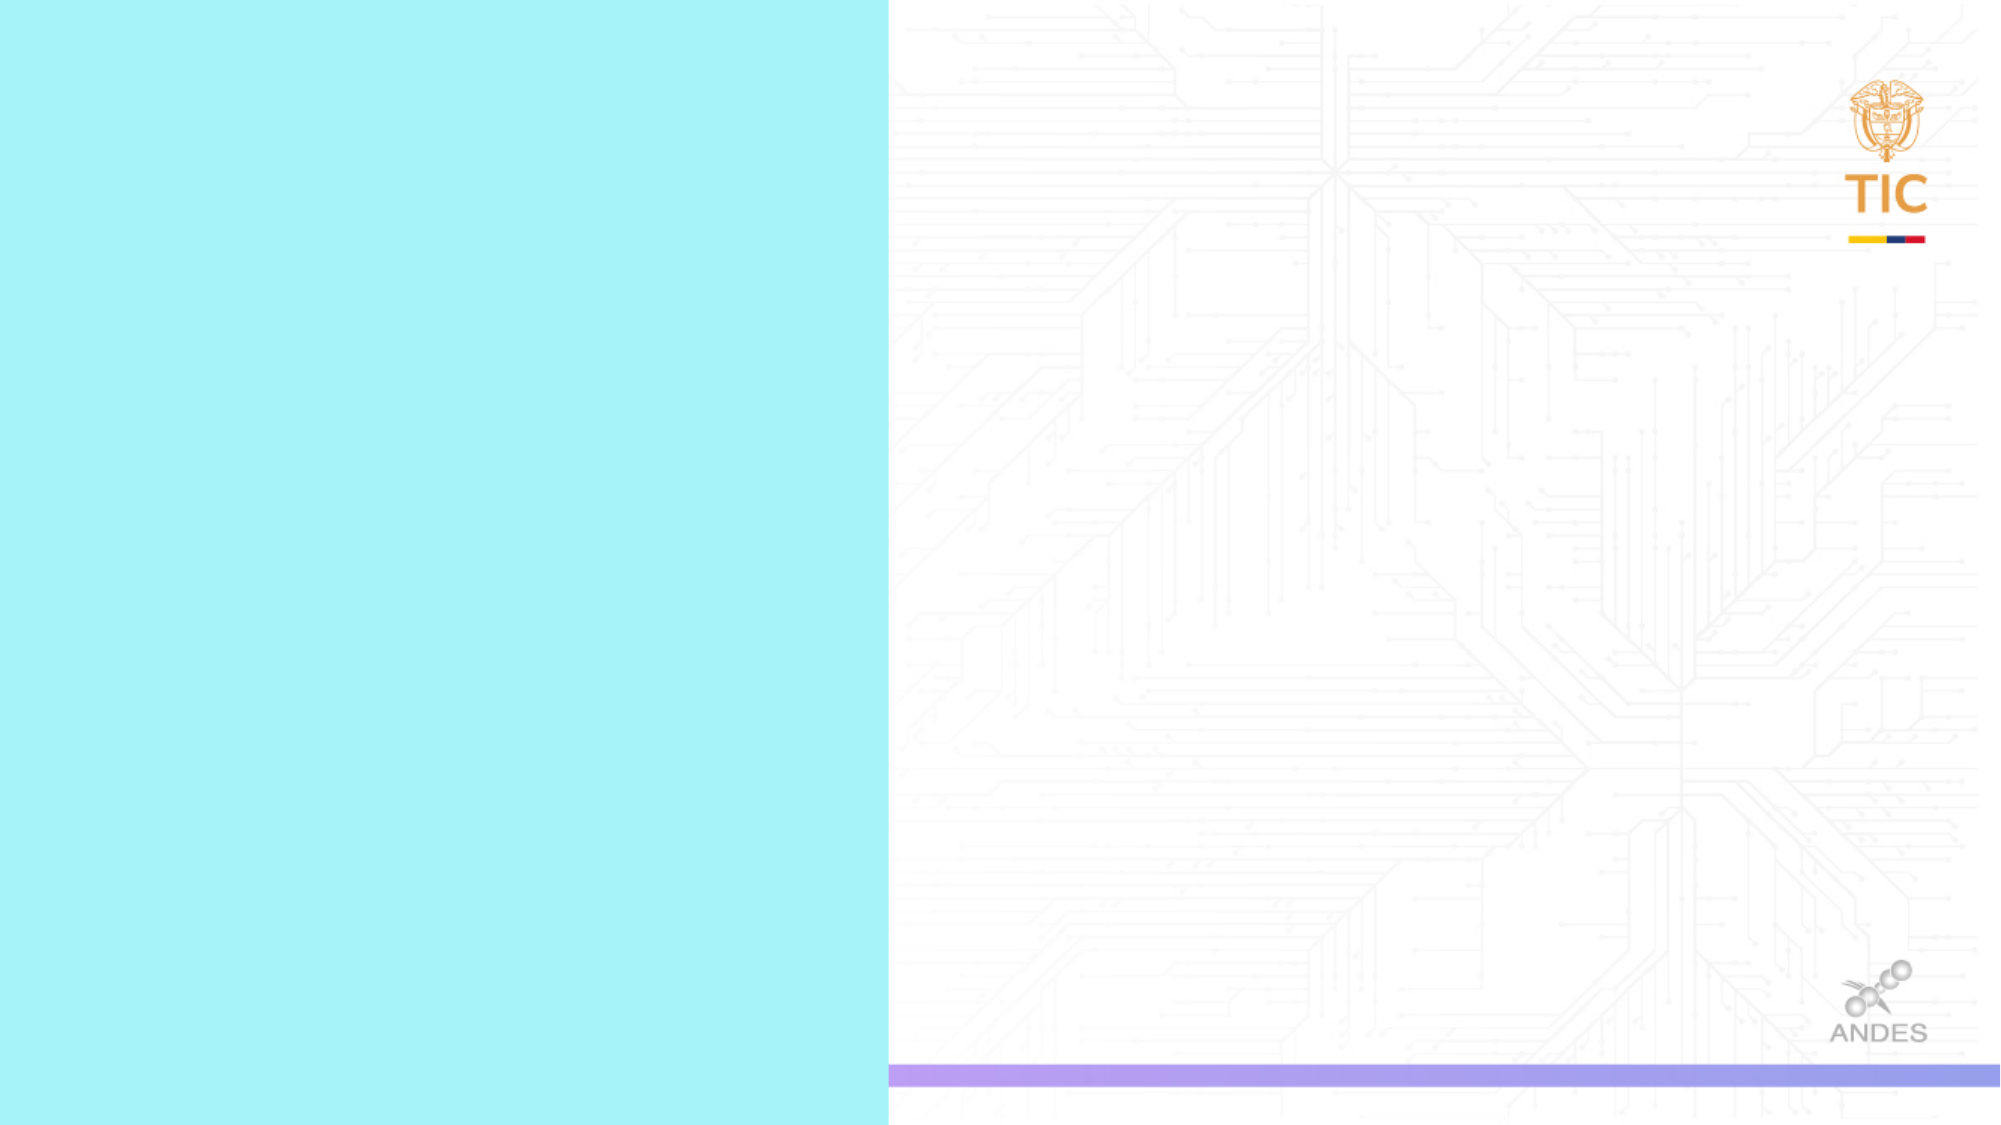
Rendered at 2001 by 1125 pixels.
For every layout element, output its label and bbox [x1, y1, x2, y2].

picture [890, 0, 2001, 1125]
text_box [0, 0, 890, 1125]
